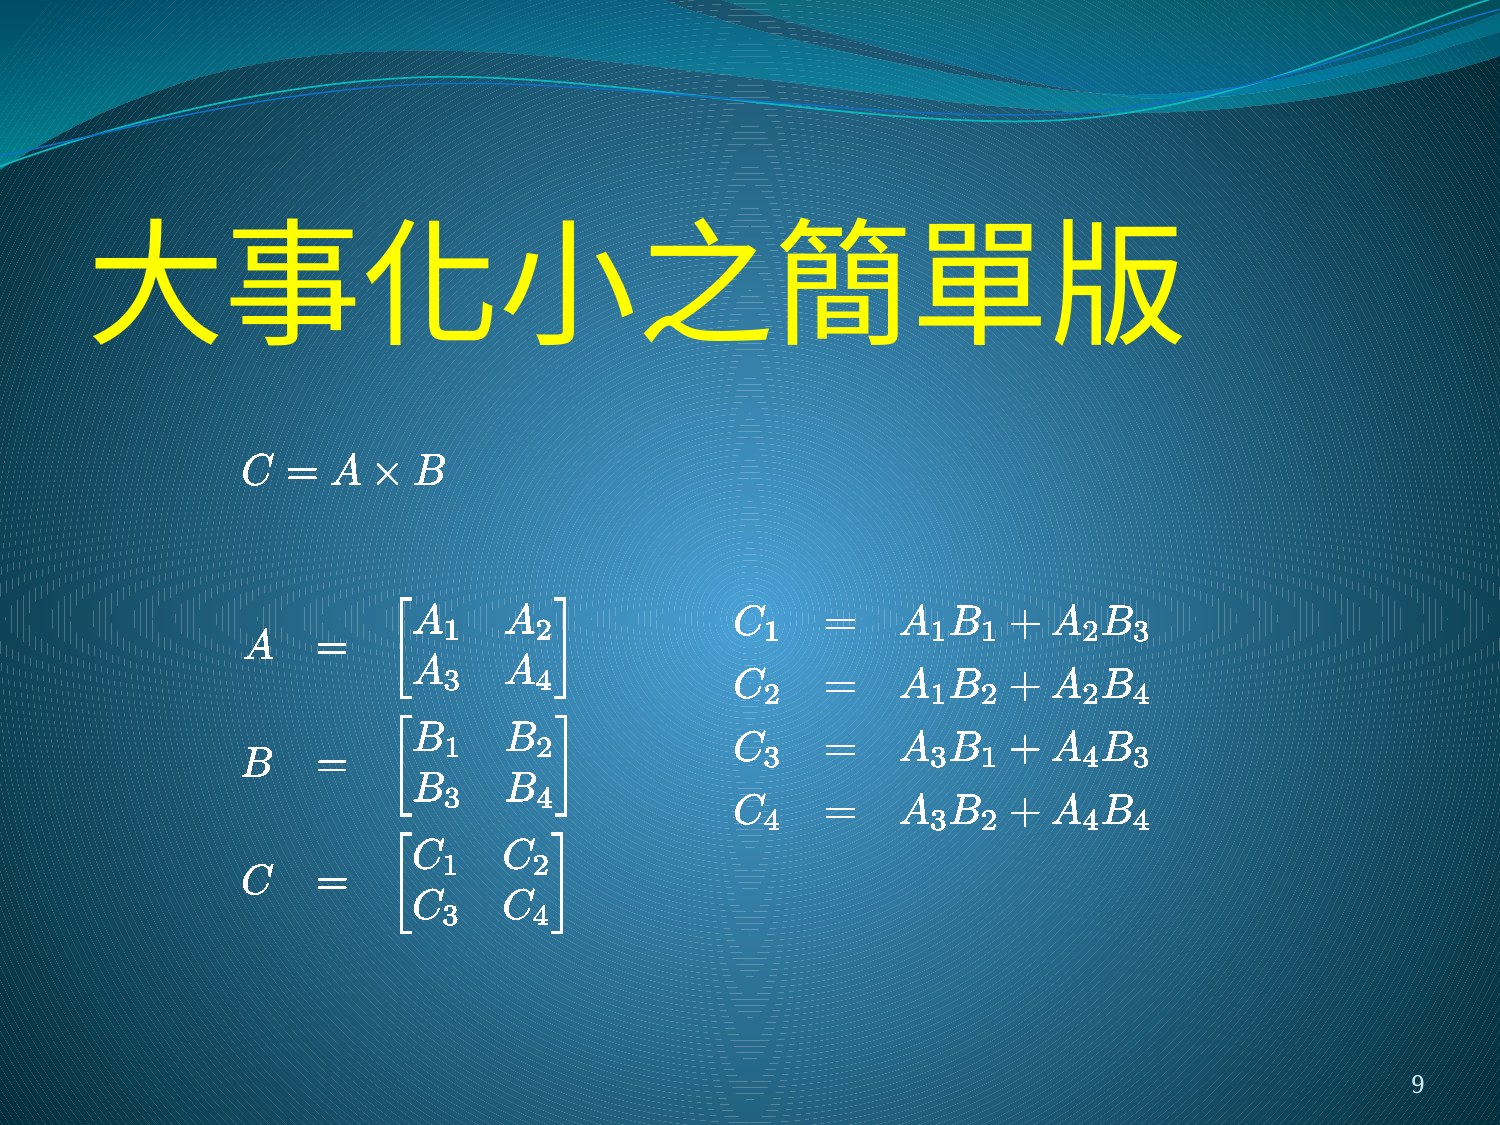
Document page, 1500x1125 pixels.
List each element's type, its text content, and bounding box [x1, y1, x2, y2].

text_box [241, 597, 567, 934]
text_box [243, 452, 446, 486]
slide_number 9 [1299, 1042, 1425, 1103]
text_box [735, 604, 1149, 831]
title 大事化小之簡單版 [86, 138, 1362, 362]
